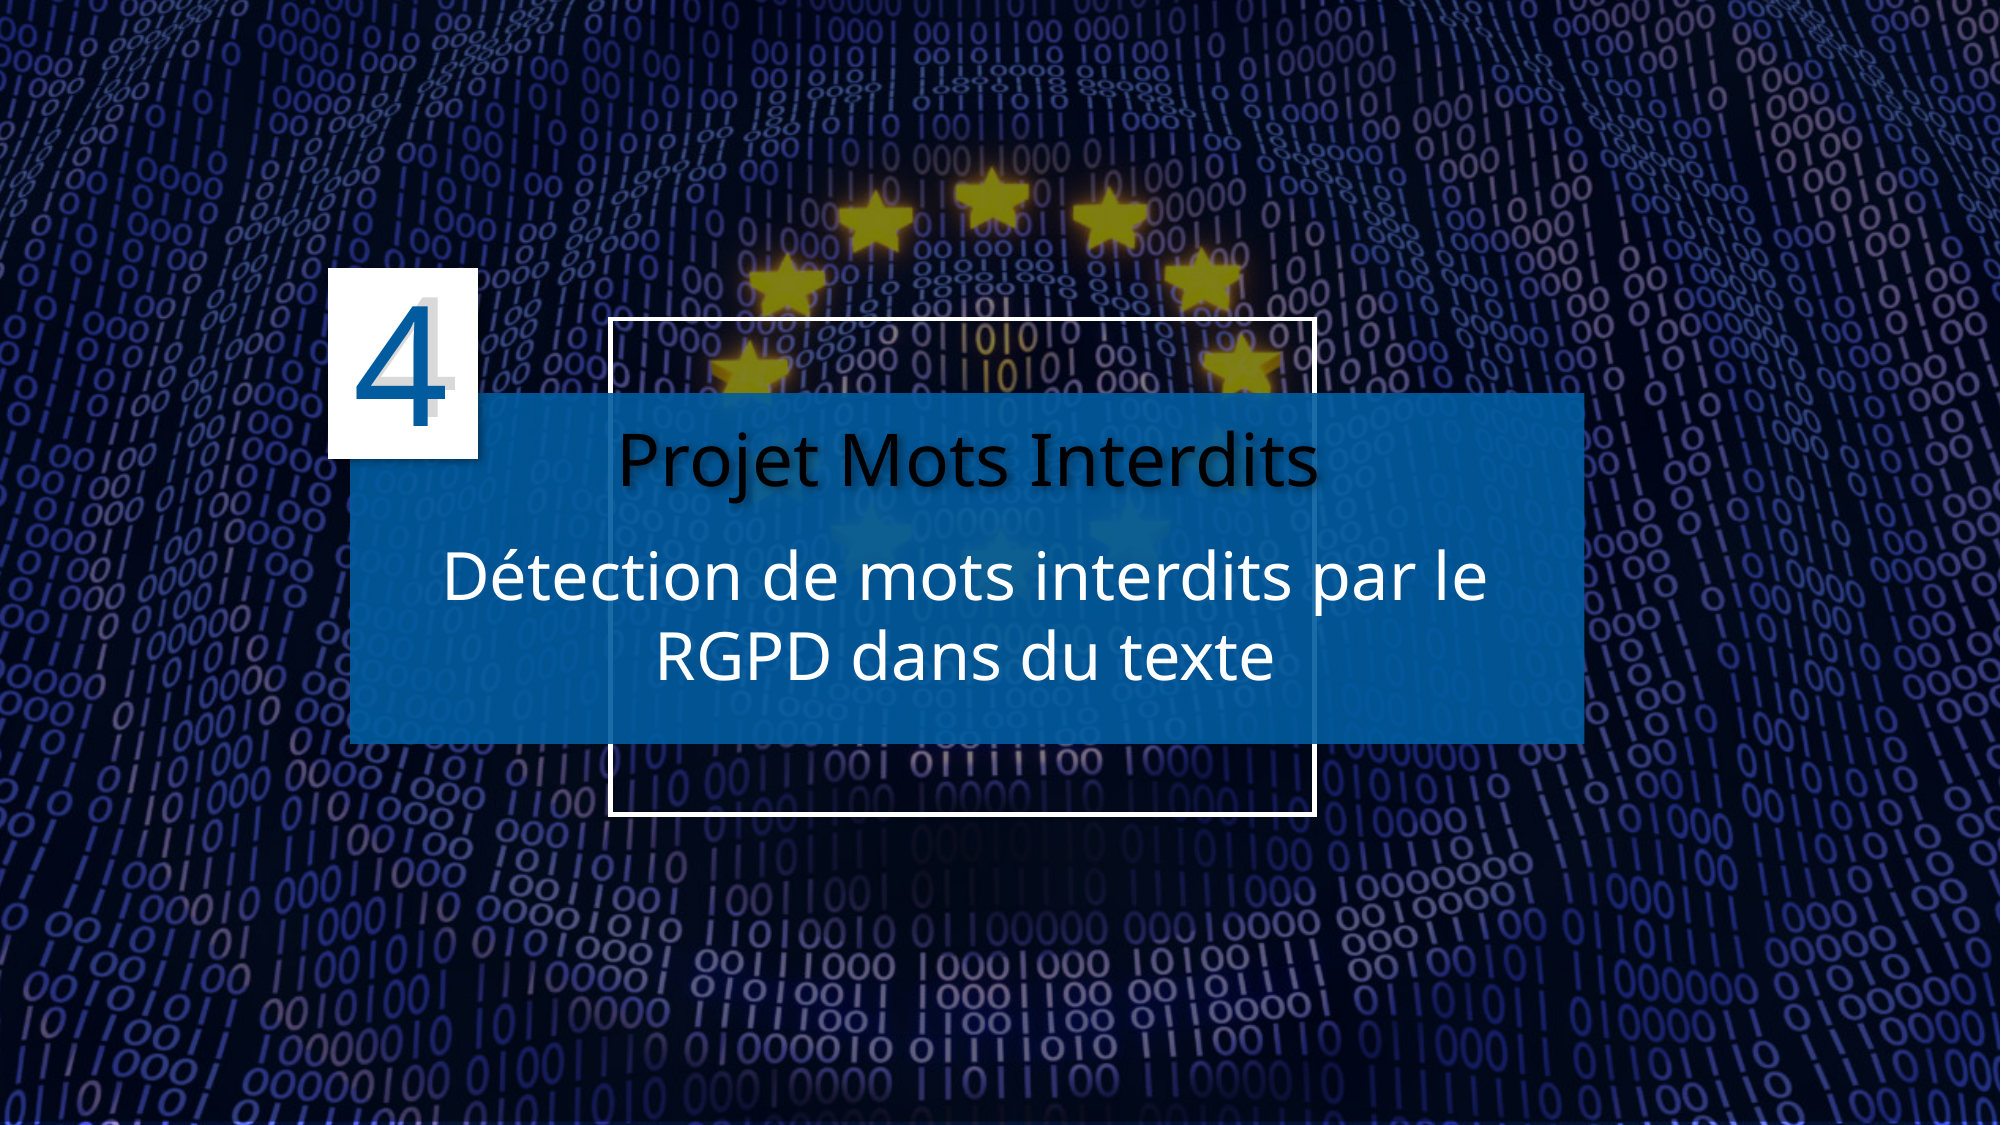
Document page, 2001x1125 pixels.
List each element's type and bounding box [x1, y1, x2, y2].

text_box [328, 243, 497, 508]
picture [0, 0, 2000, 1125]
